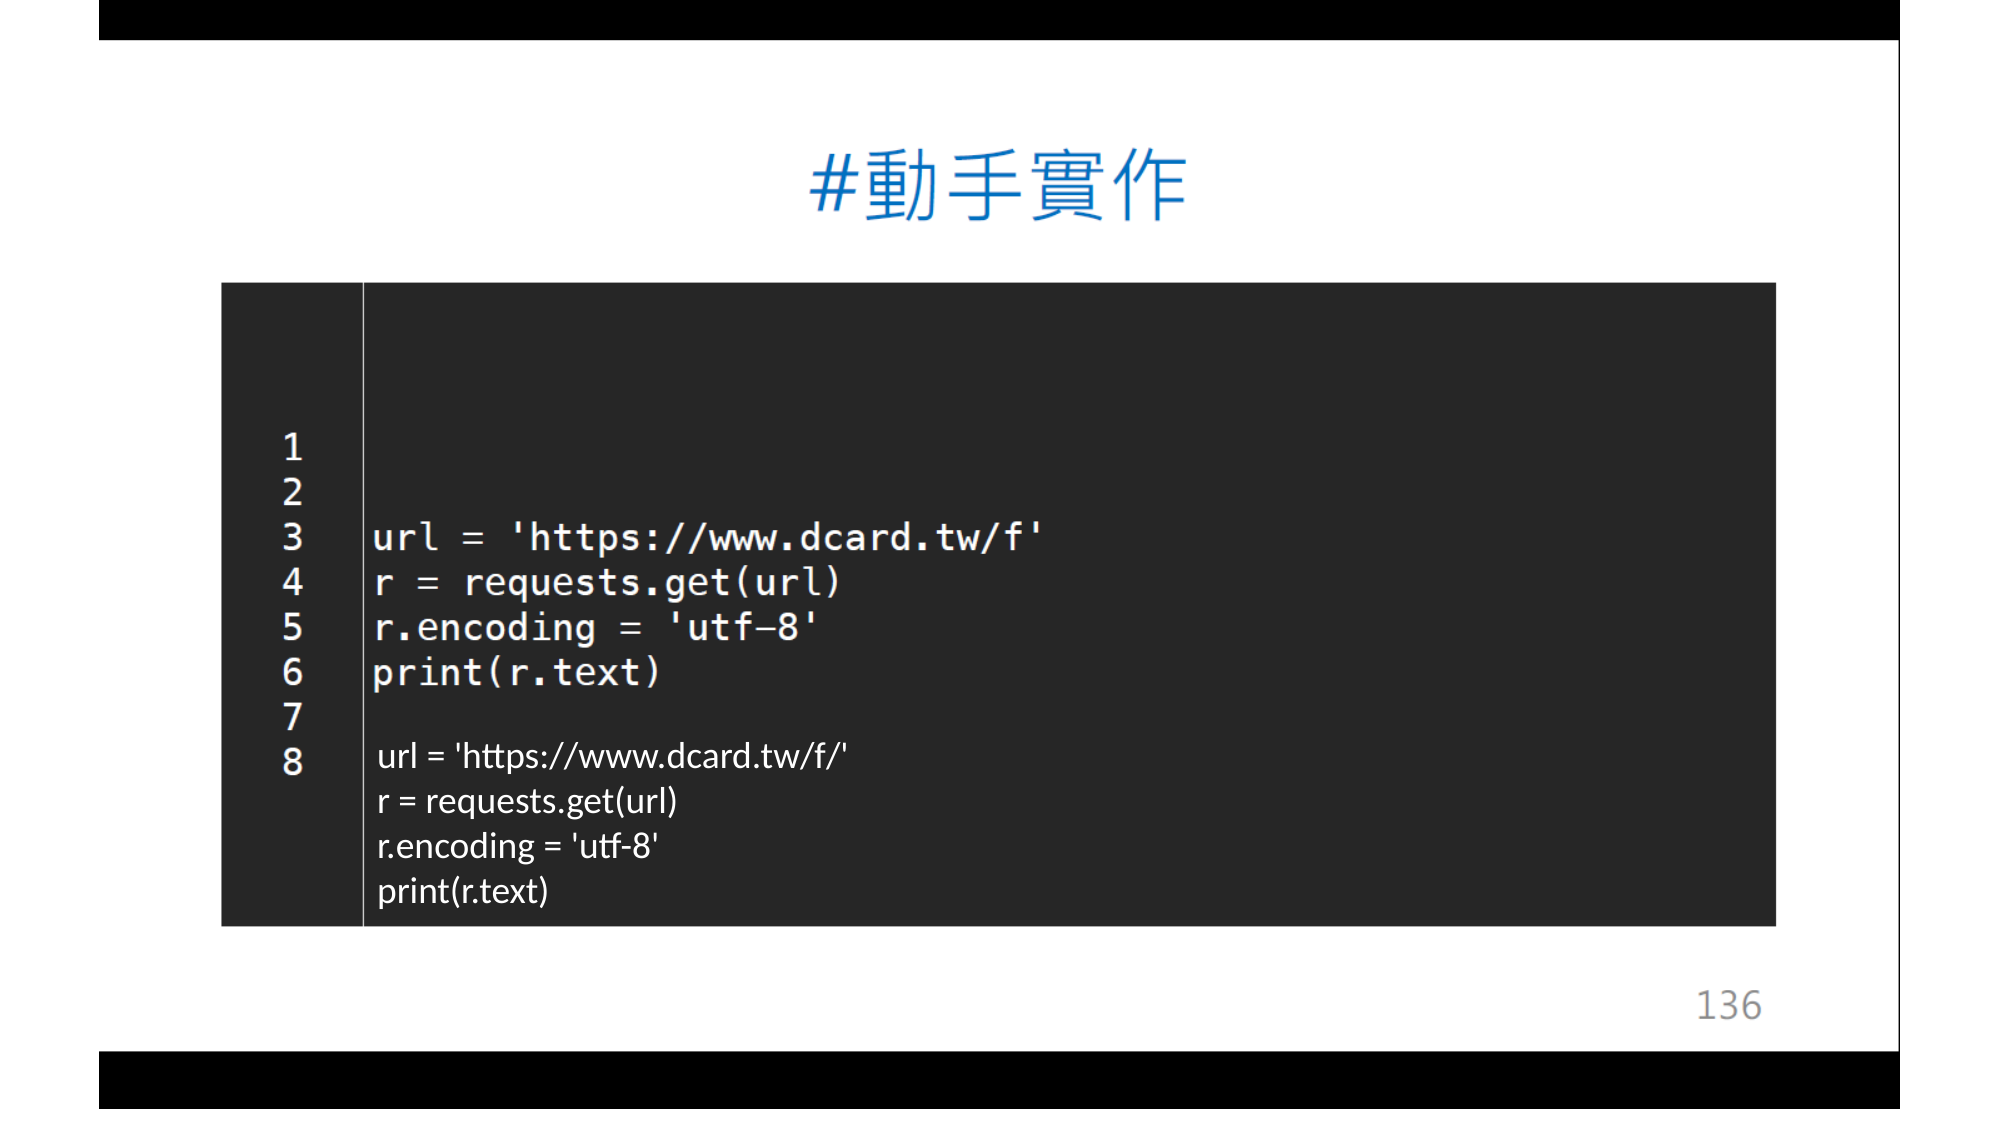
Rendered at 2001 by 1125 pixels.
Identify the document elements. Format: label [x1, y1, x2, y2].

picture [99, 0, 1900, 1110]
